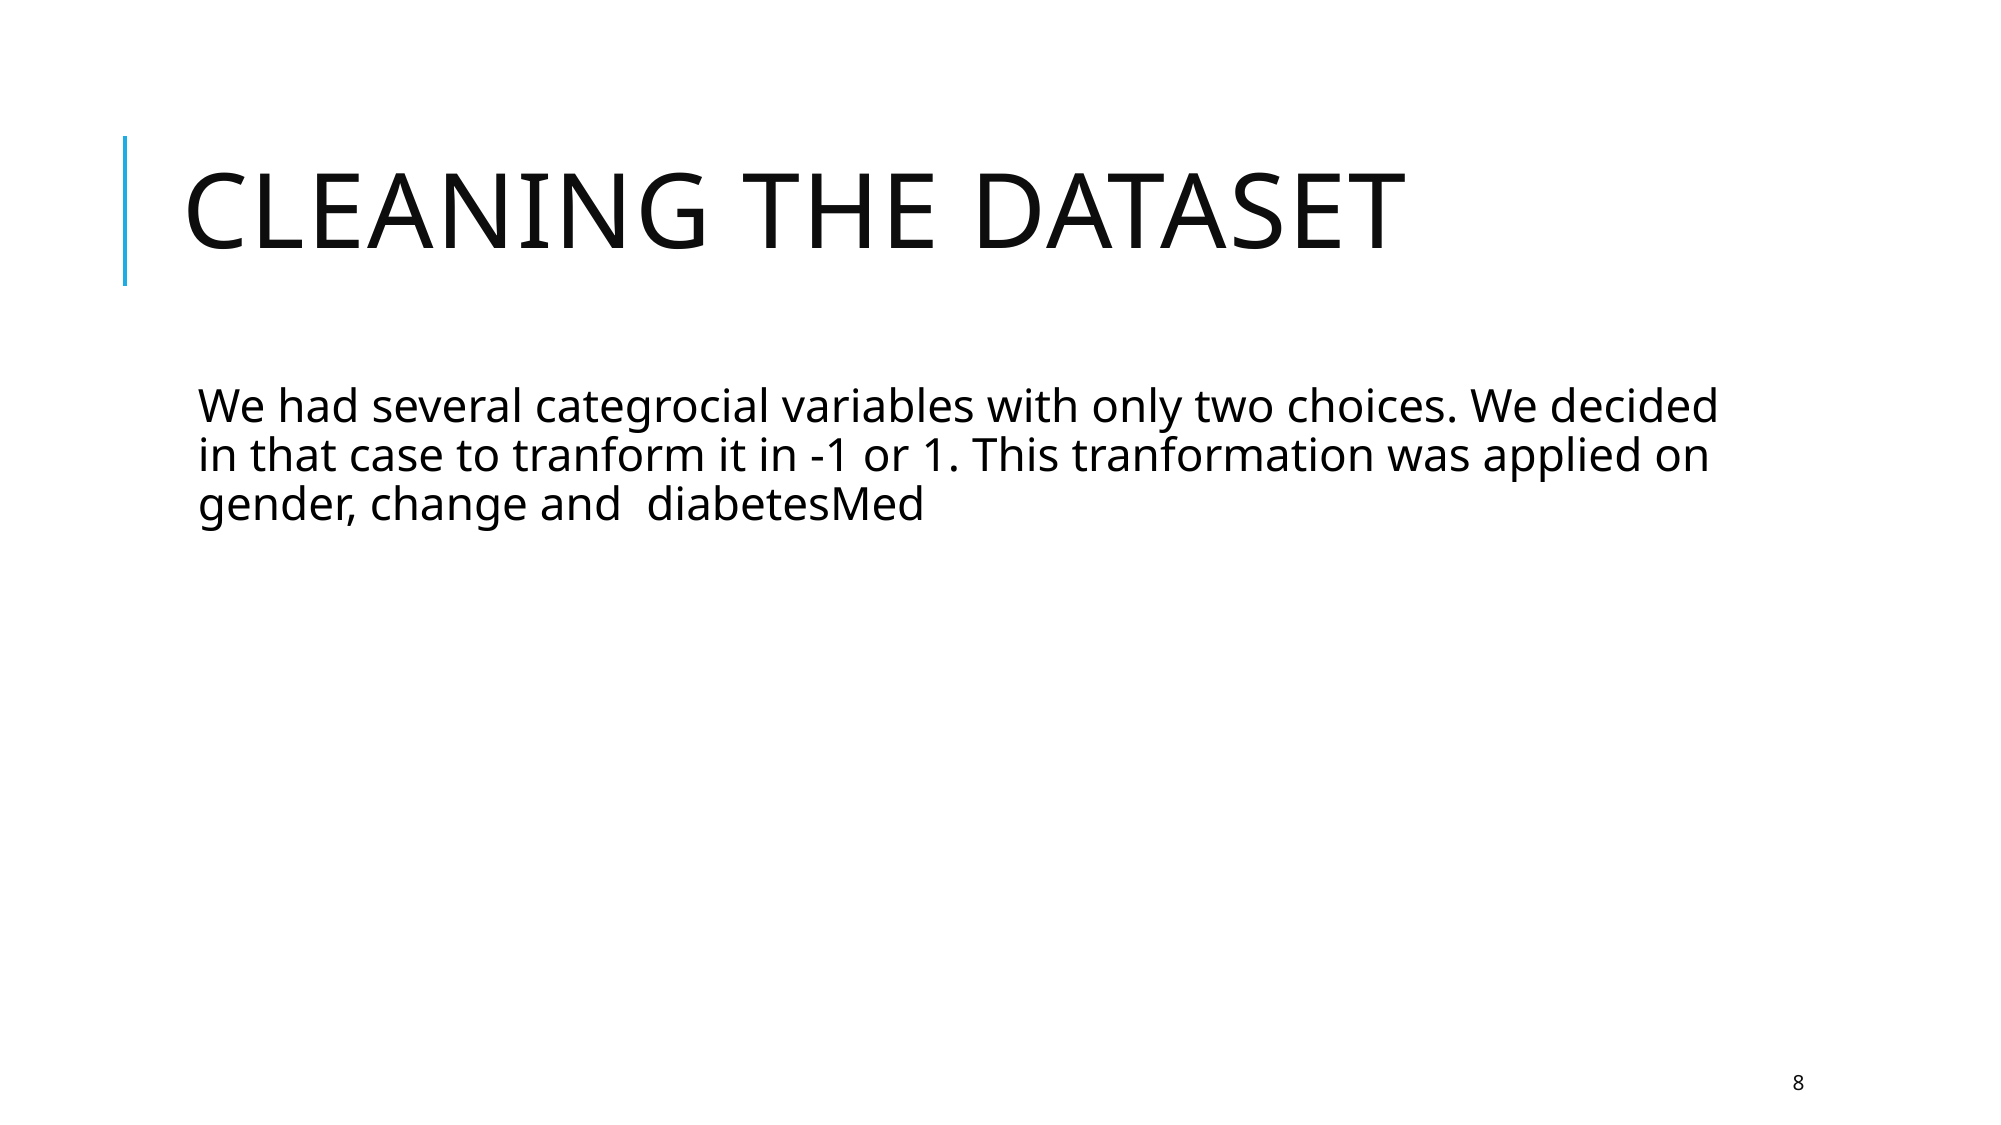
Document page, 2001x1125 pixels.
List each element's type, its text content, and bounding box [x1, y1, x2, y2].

title Cleaning the dataSET [168, 96, 1763, 342]
list We had several categrocial variables with only two choices. We decided in that case to tranform it in -1 or 1. This tranformation was applied on gender, change and diabetesMed [168, 375, 1763, 1035]
slide_number 8 [1777, 1061, 1938, 1107]
